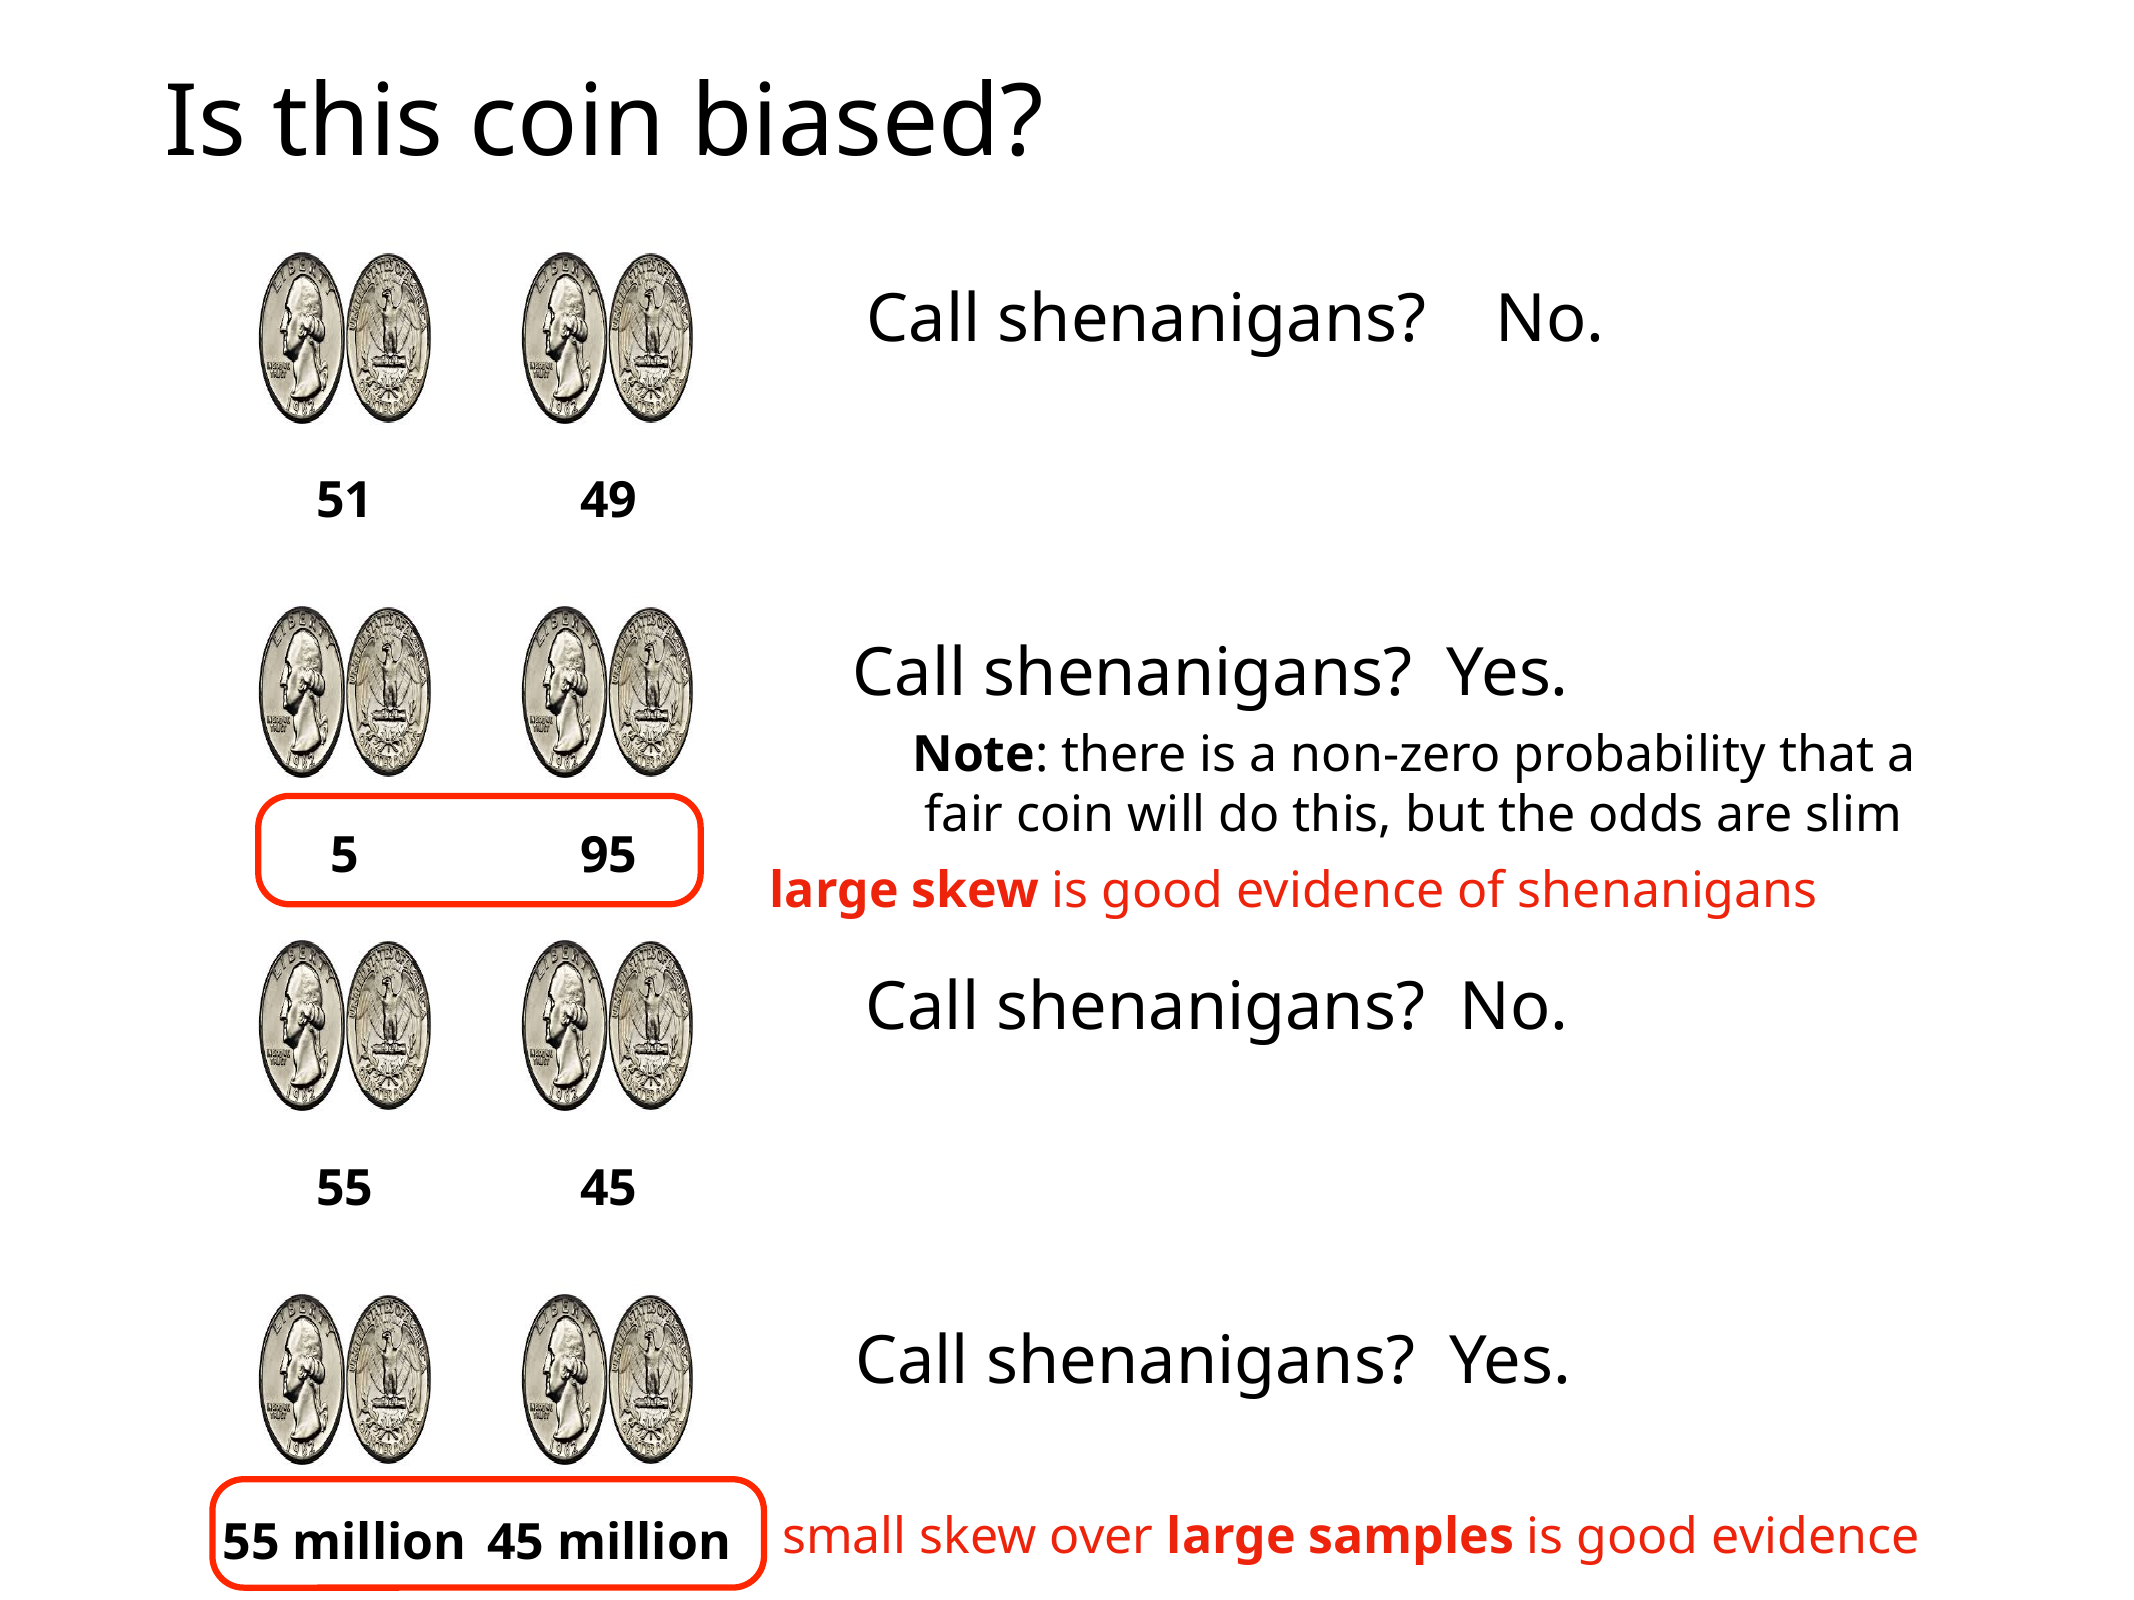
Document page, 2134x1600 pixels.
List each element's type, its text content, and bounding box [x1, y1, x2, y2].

picture [256, 576, 432, 809]
text_box [212, 1479, 764, 1588]
text_box 55 [307, 1147, 382, 1224]
text_box 49 [572, 459, 646, 537]
picture [520, 1264, 695, 1497]
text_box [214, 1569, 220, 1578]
text_box Call shenanigans? Yes. [844, 620, 1596, 718]
picture [520, 910, 695, 1142]
picture [256, 910, 432, 1142]
text_box Call shenanigans? No. [857, 954, 1579, 1051]
title Is this coin biased? [155, 41, 1978, 191]
picture [520, 576, 695, 809]
picture [256, 1264, 432, 1497]
text_box 45 [572, 1147, 646, 1224]
text_box 51 [307, 459, 382, 537]
text_box [258, 795, 701, 905]
text_box large skew is good evidence of shenanigans [761, 849, 1827, 927]
text_box small skew over large samples is good evidence [773, 1495, 1929, 1572]
text_box Call shenanigans? No. [858, 266, 1614, 364]
picture [256, 222, 432, 455]
text_box Call shenanigans? Yes. [846, 1308, 1581, 1405]
text_box Note: there is a non-zero probability that a fair coin will do this, but the odds are slim [895, 712, 1933, 850]
picture [520, 222, 695, 455]
